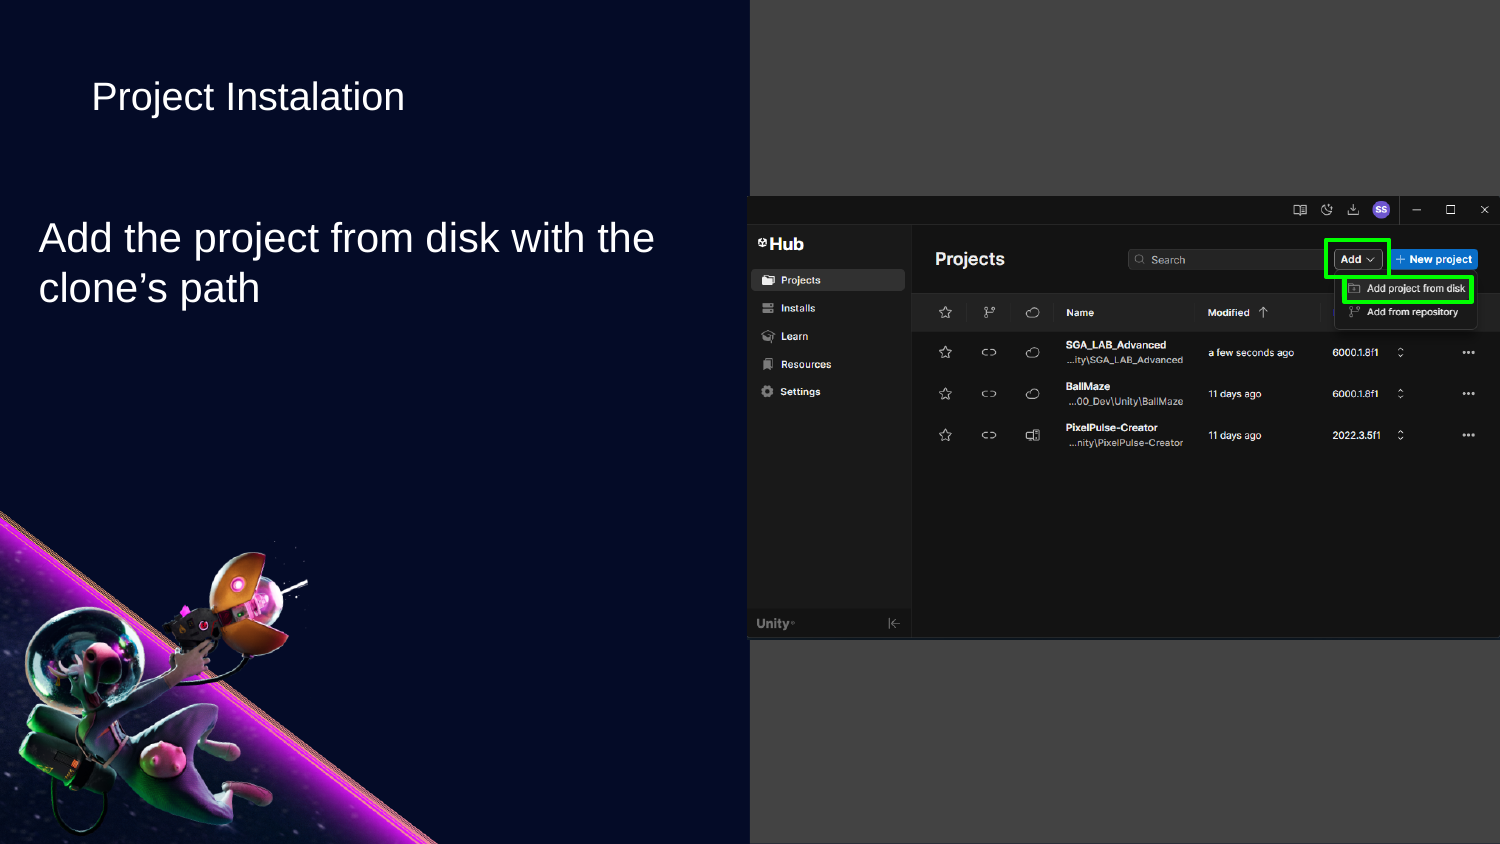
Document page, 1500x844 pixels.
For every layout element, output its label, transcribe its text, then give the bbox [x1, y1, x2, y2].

picture [0, 0, 1500, 844]
text_box Add the project from disk with the clone’s path [23, 196, 759, 761]
text_box Project Instalation [76, 55, 706, 148]
